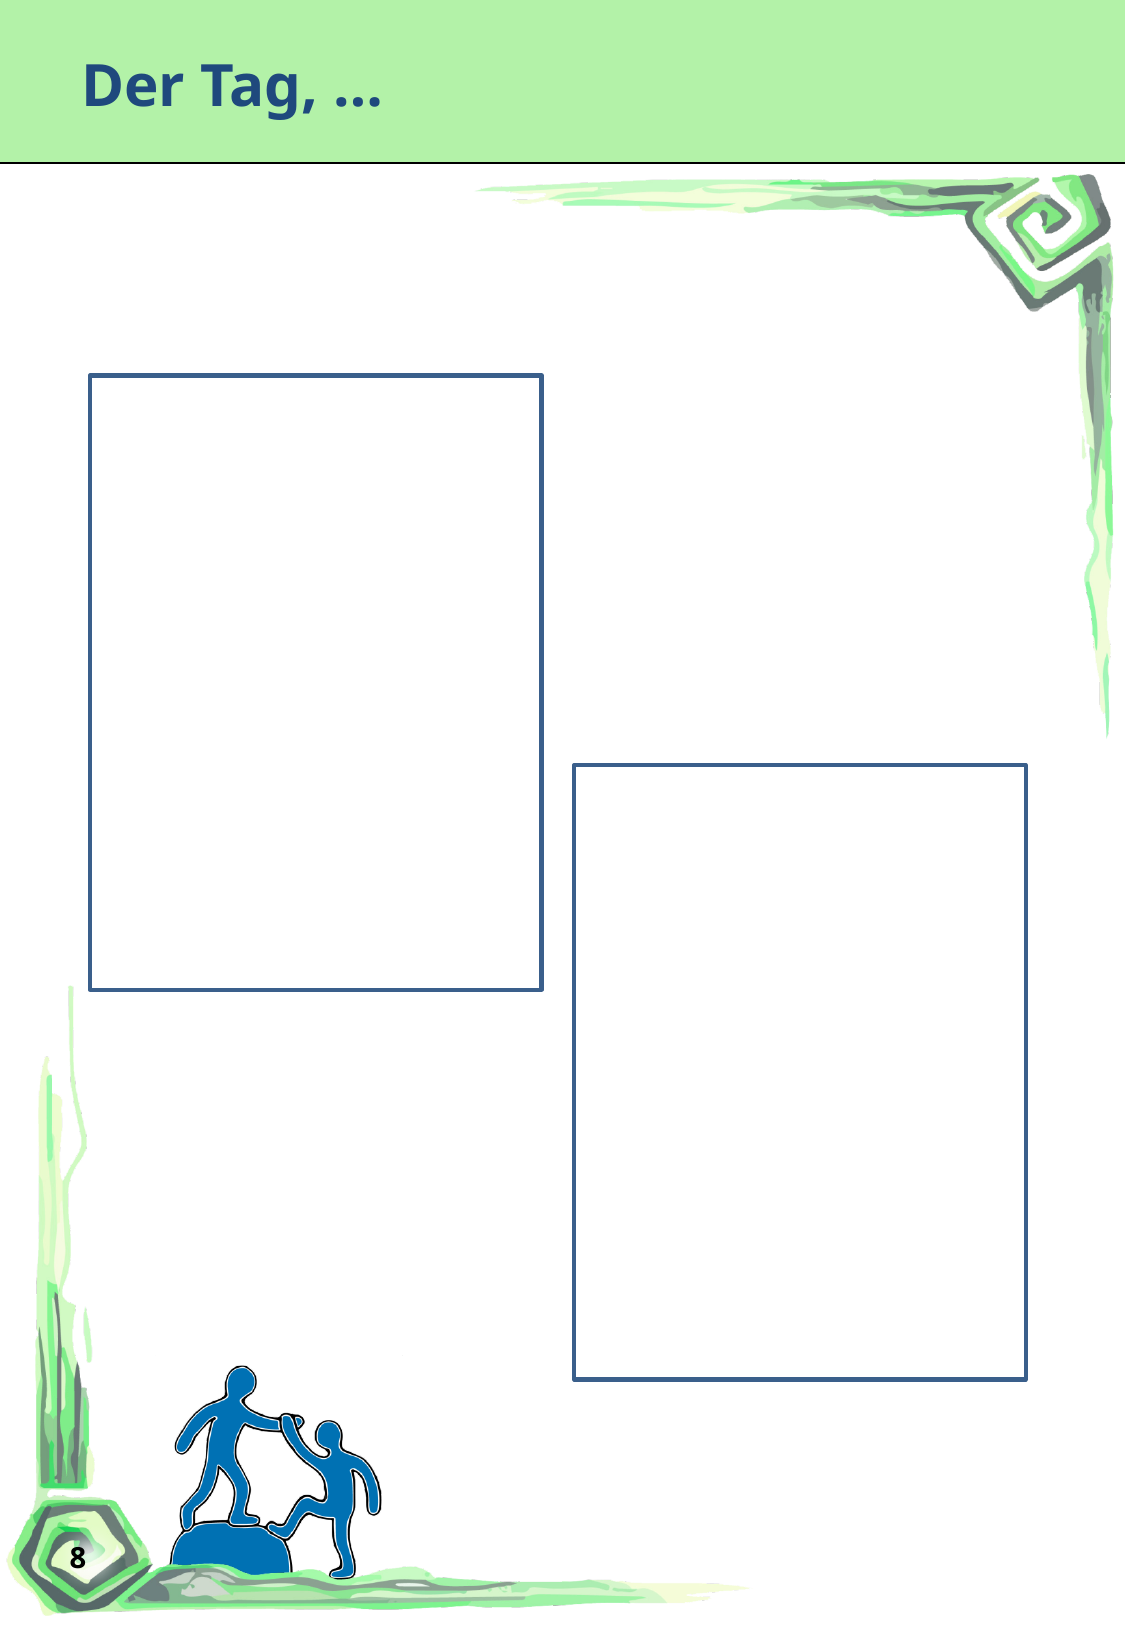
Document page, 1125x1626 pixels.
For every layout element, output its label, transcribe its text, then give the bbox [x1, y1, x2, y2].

text_box Der Tag, … [66, 3, 1087, 160]
picture [0, 164, 1117, 1625]
text_box [0, 0, 1125, 162]
